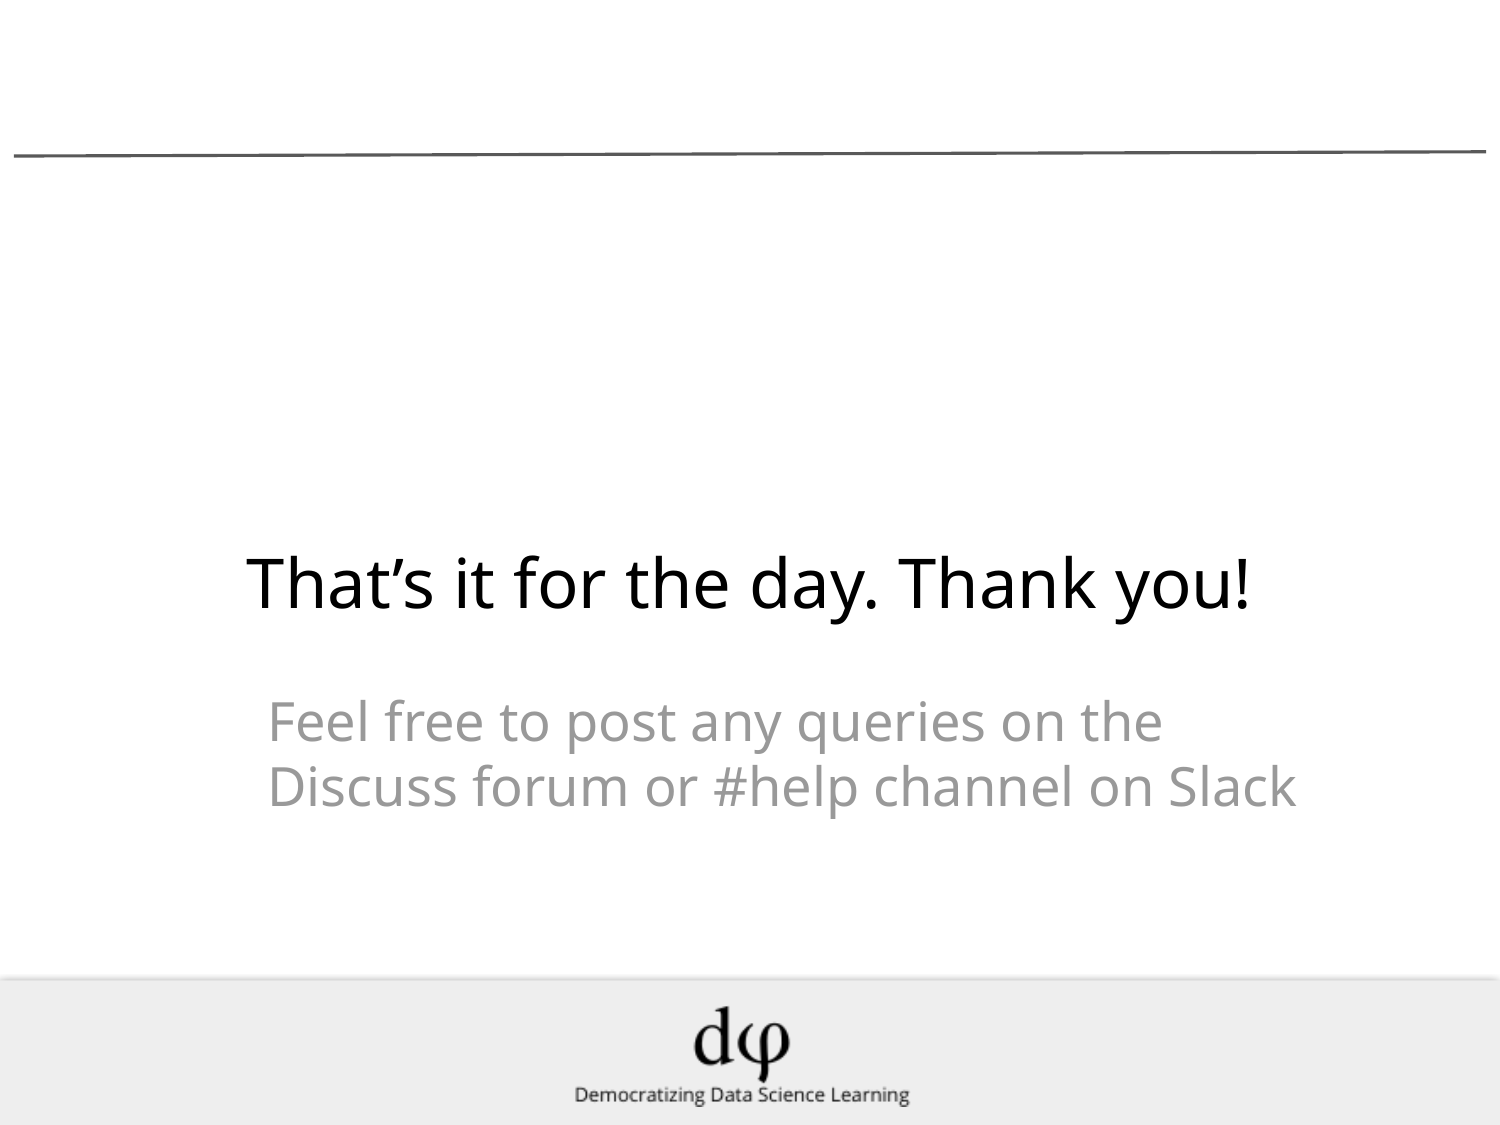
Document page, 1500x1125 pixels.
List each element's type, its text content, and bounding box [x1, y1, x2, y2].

text_box Feel free to post any queries on the Discuss forum or #help channel on Slack [252, 672, 1317, 930]
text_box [13, 151, 1487, 157]
text_box That’s it for the day. Thank you! [155, 512, 1345, 613]
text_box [0, 980, 1500, 1125]
